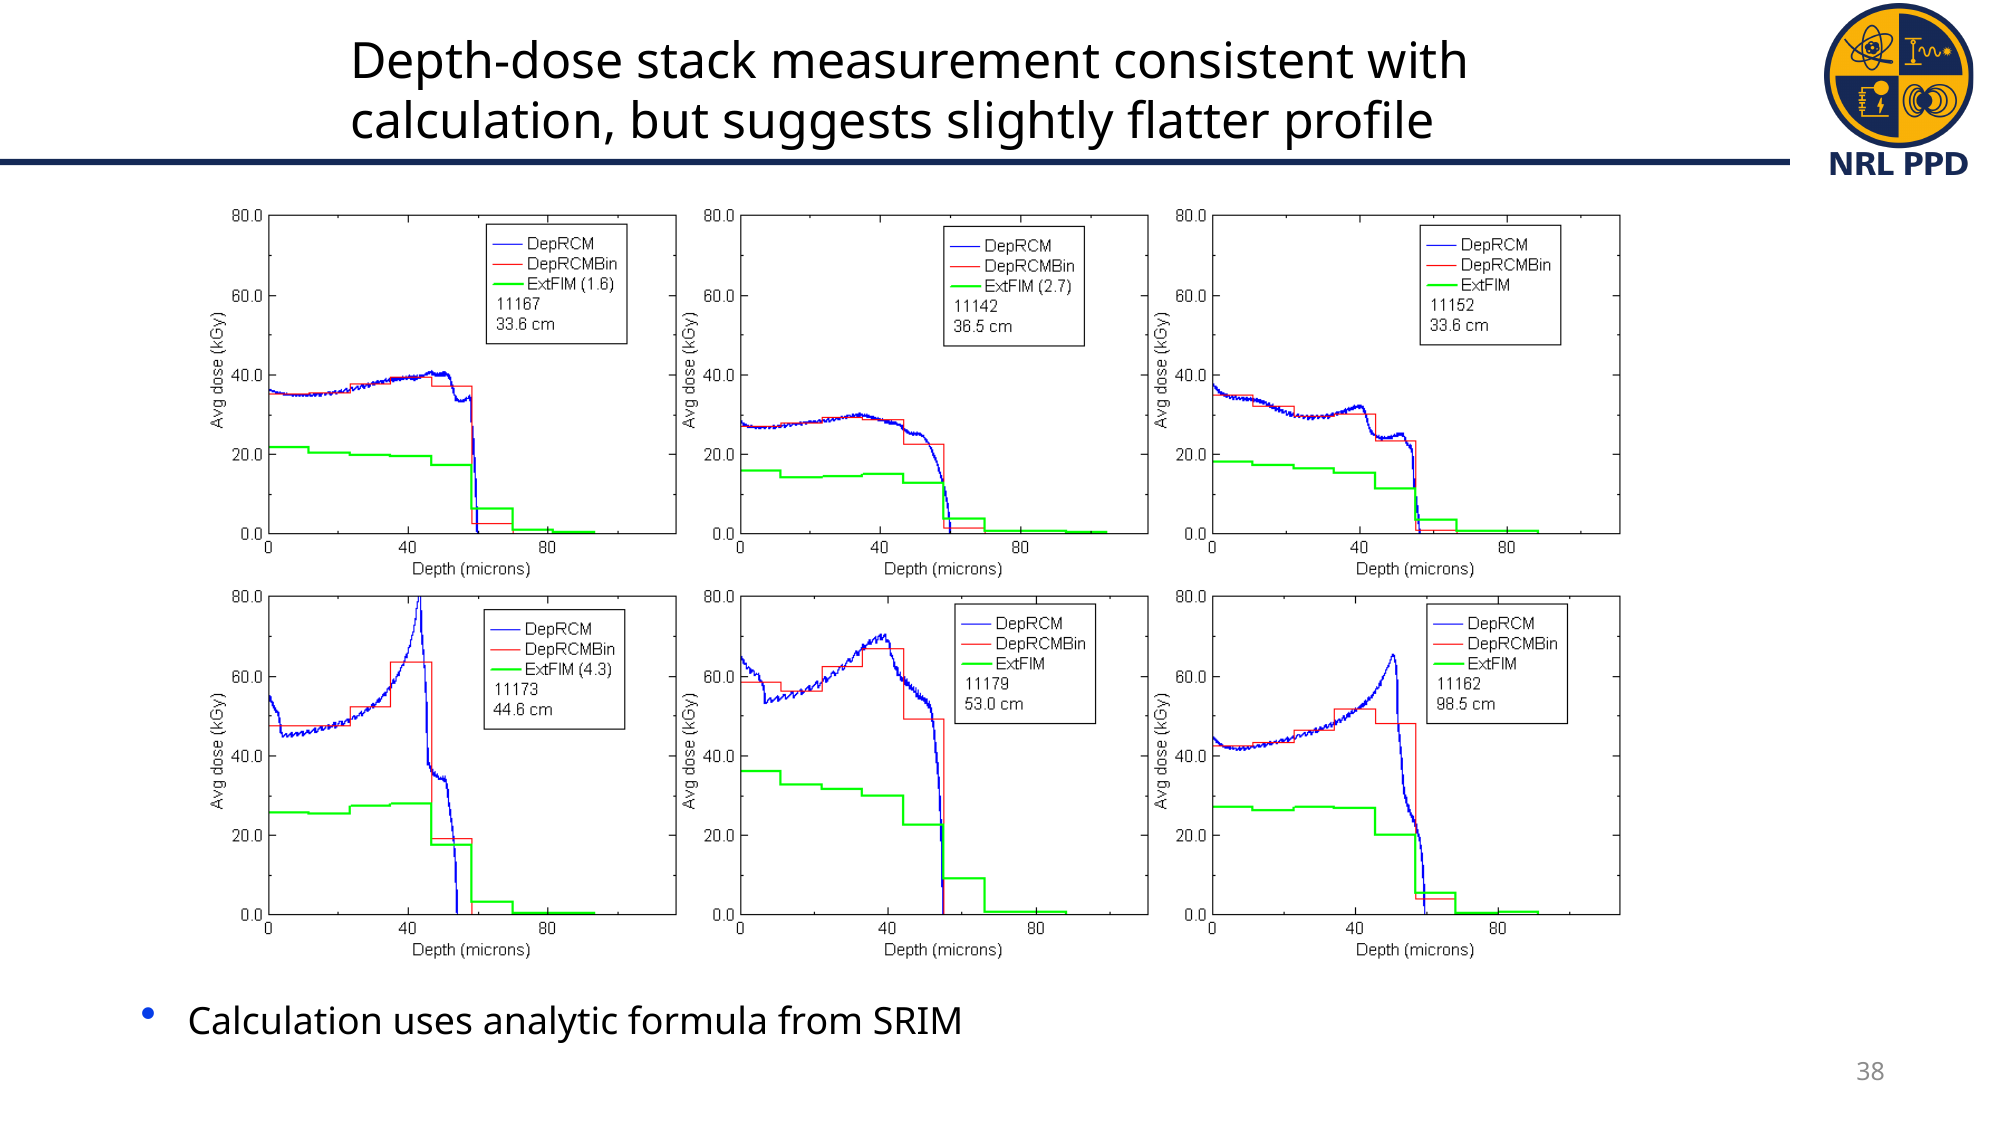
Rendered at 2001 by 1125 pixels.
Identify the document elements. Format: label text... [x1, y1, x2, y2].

picture [1824, 3, 1974, 175]
text_box Calculation uses analytic formula from SRIM [53, 989, 1052, 1049]
slide_number 38 [1433, 1042, 1900, 1103]
title Depth-dose stack measurement consistent with calculation, but suggests slightly flatter profile [335, 20, 1625, 157]
picture [206, 198, 1626, 961]
